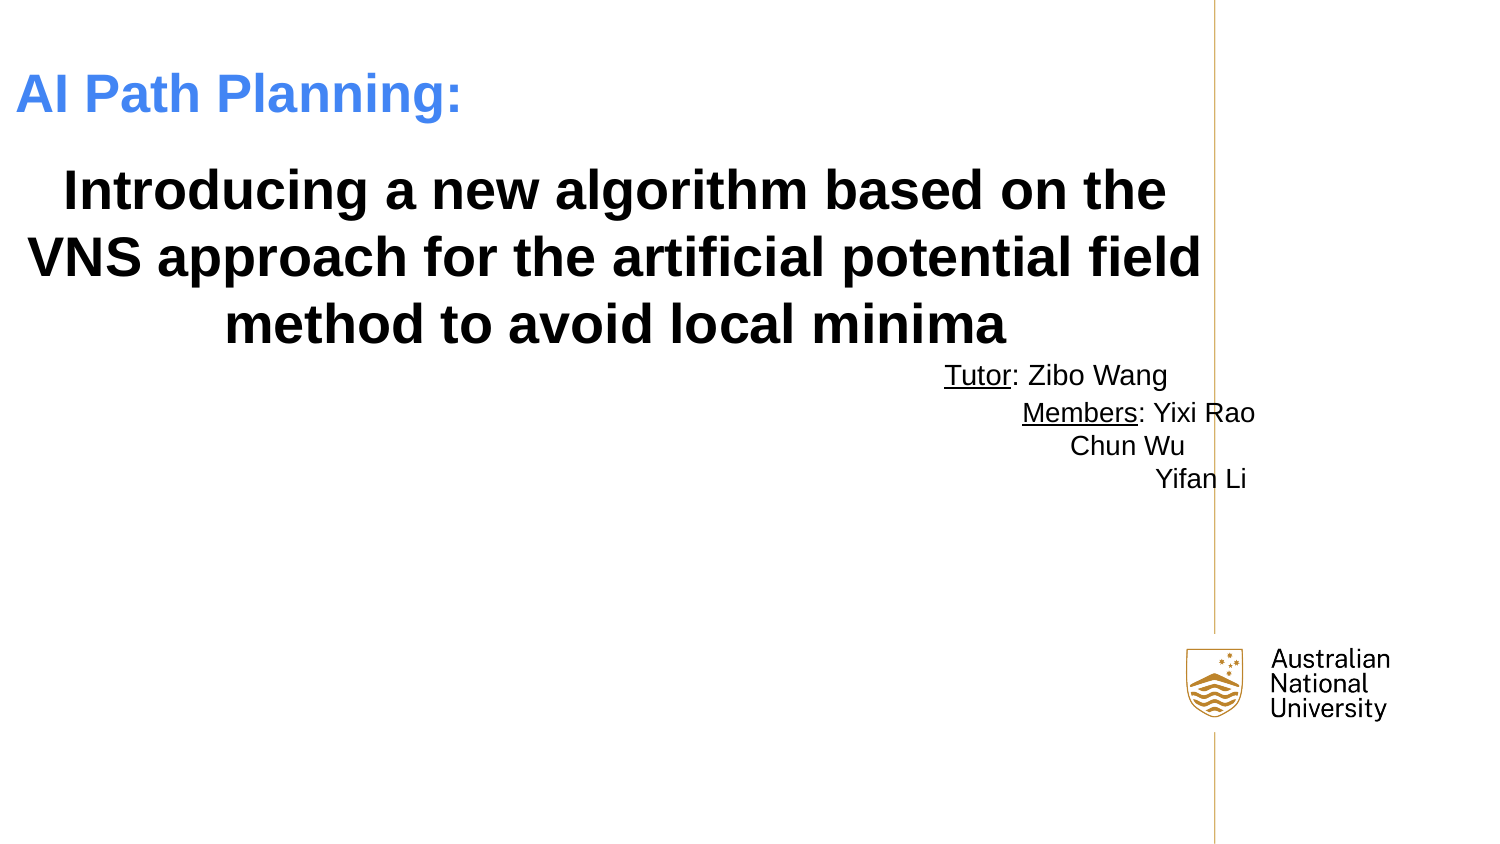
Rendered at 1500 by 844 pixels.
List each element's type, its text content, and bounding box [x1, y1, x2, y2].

text_box AI Path Planning: [0, 71, 1233, 171]
text_box Tutor: Zibo Wang [929, 348, 1251, 399]
text_box Introducing a new algorithm based on the VNS approach for the artificial potential field method to avoid local minima [0, 158, 1245, 370]
picture [1145, 0, 1430, 844]
text_box Members: Yixi Rao Chun Wu Yifan Li [184, 379, 1381, 510]
